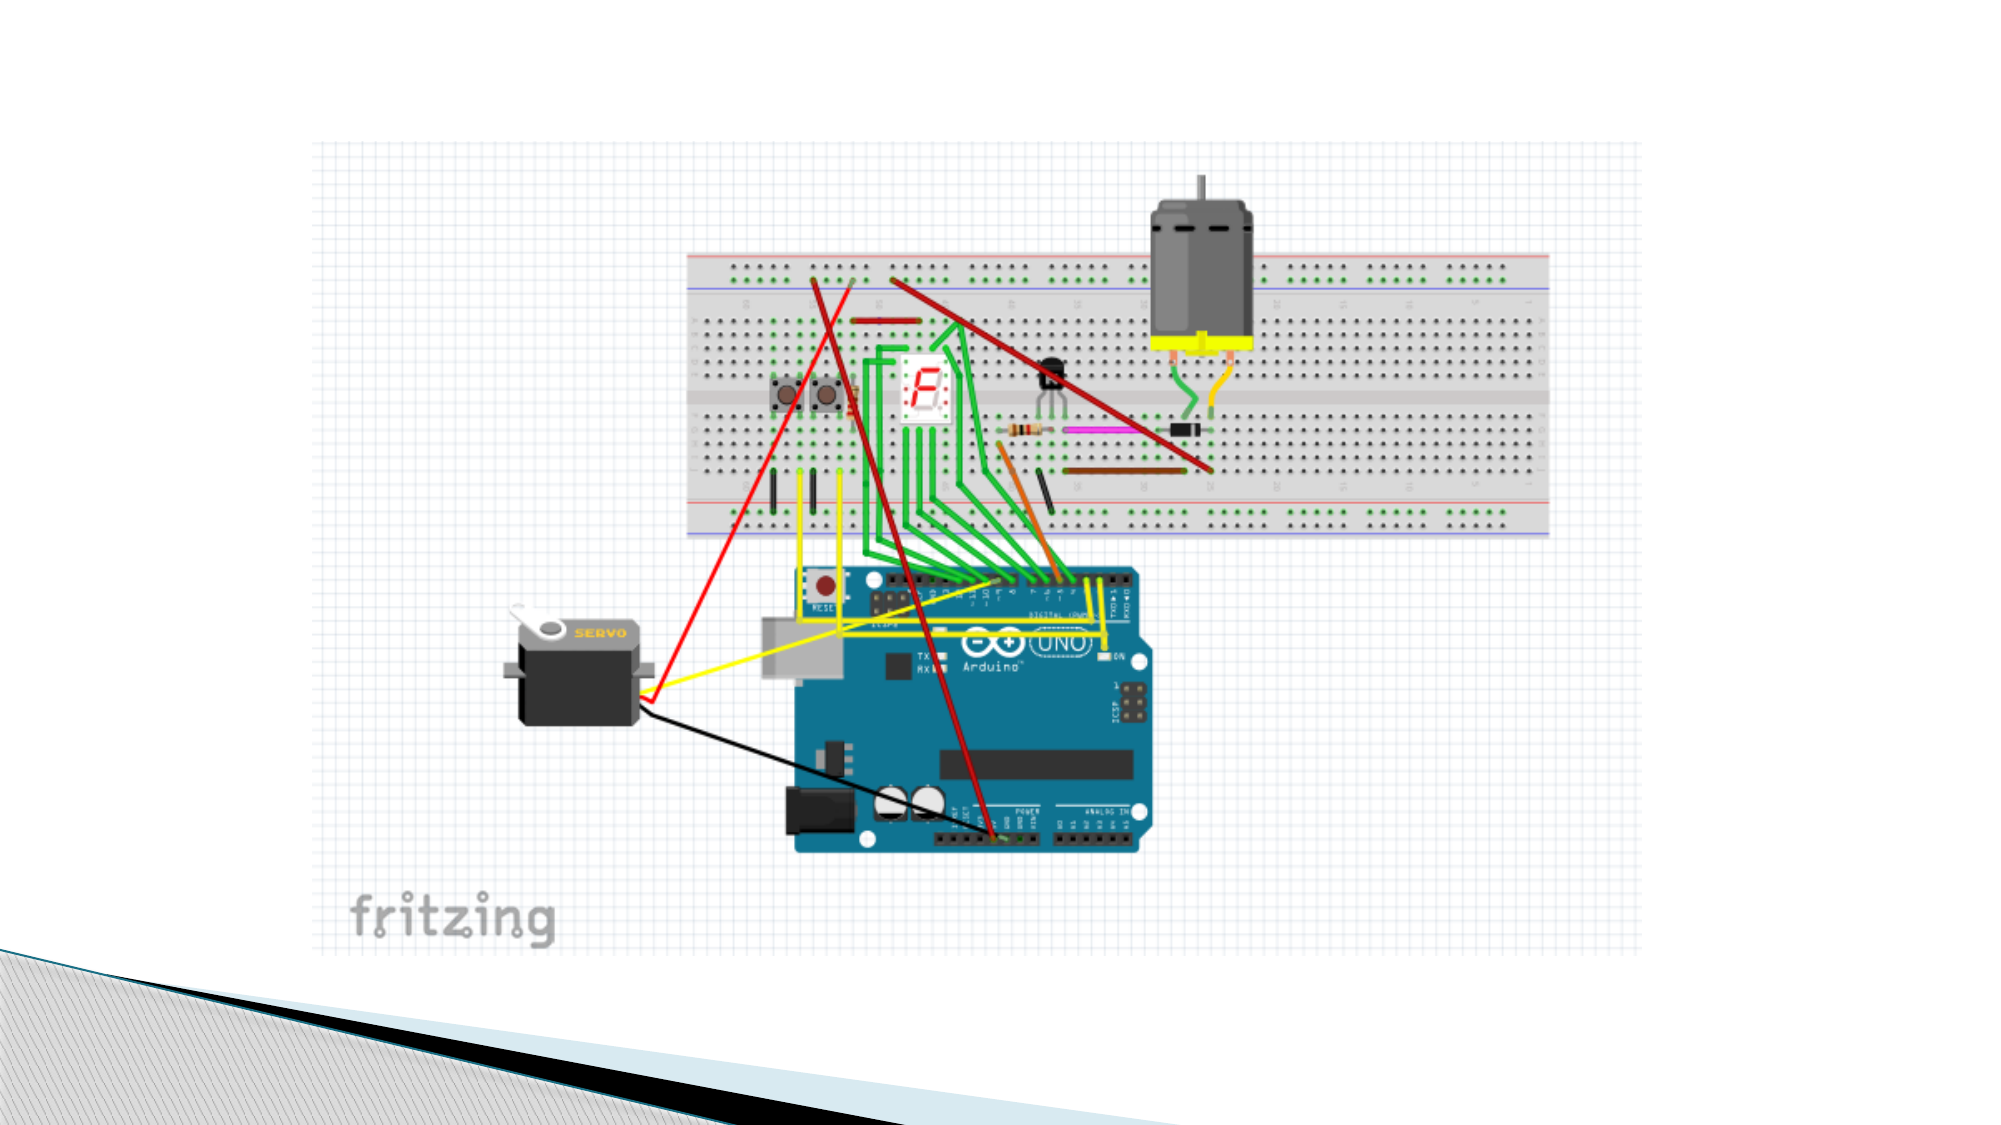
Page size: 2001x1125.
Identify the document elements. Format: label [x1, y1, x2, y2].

picture [312, 141, 1643, 956]
